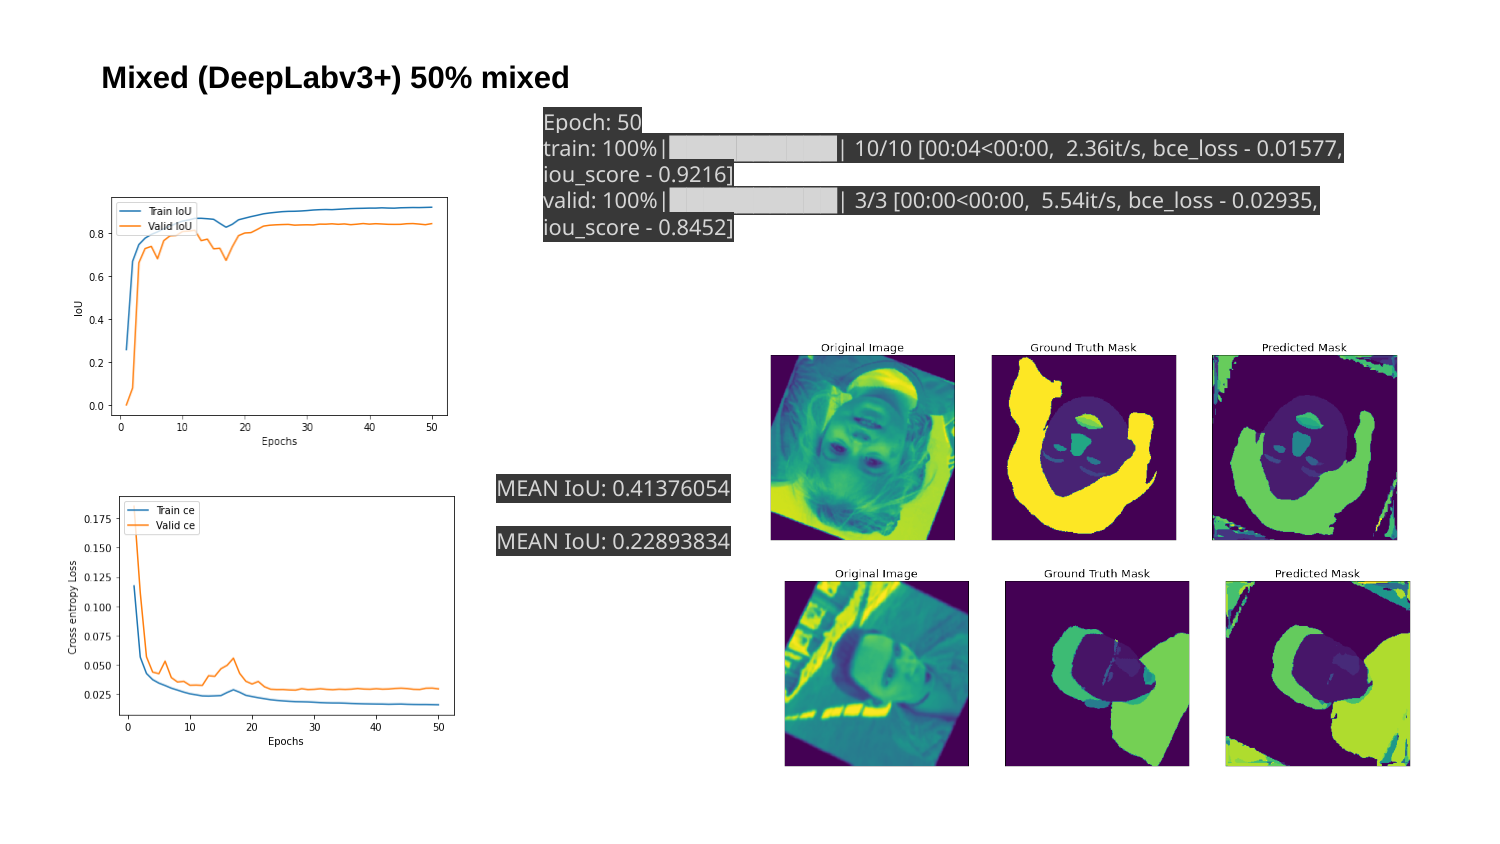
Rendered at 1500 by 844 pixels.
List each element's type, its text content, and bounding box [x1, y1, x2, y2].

picture [61, 490, 460, 753]
text_box Epoch: 50 train: 100%|██████████| 10/10 [00:04<00:00, 2.36it/s, bce_loss - 0.01577, iou_score - 0.9216] valid: 100%|██████████| 3/3 [00:00<00:00, 5.54it/s, bce_loss - 0.02935, iou_score - 0.8452] [528, 81, 1423, 294]
text_box MEAN IoU: 0.41376054 MEAN IoU: 0.22893834 [481, 437, 885, 619]
picture [777, 565, 1413, 772]
picture [67, 191, 454, 454]
picture [764, 339, 1400, 546]
title Mixed (DeepLabv3+) 50% mixed [86, 42, 607, 135]
